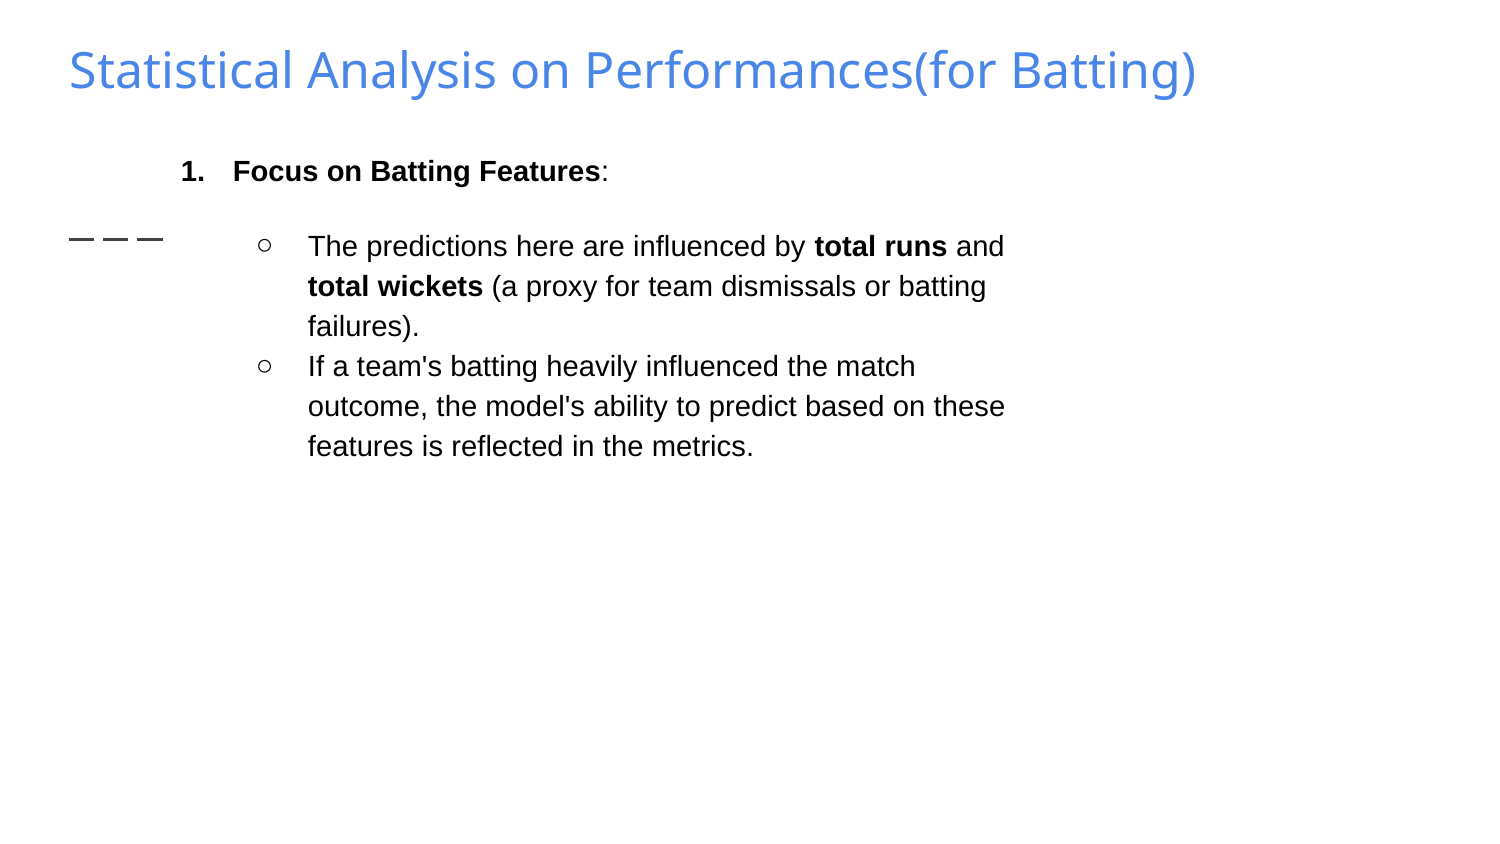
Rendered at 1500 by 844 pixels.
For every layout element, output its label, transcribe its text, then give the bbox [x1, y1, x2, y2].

title Statistical Analysis on Performances(for Batting) [54, 0, 1288, 114]
text_box Focus on Batting Features: The predictions here are influenced by total runs and total wickets (a proxy for team dismissals or batting failures). If a team's batting heavily influenced the match outcome, the model's ability to predict based on these features is reflected in the metrics. [142, 131, 1037, 478]
